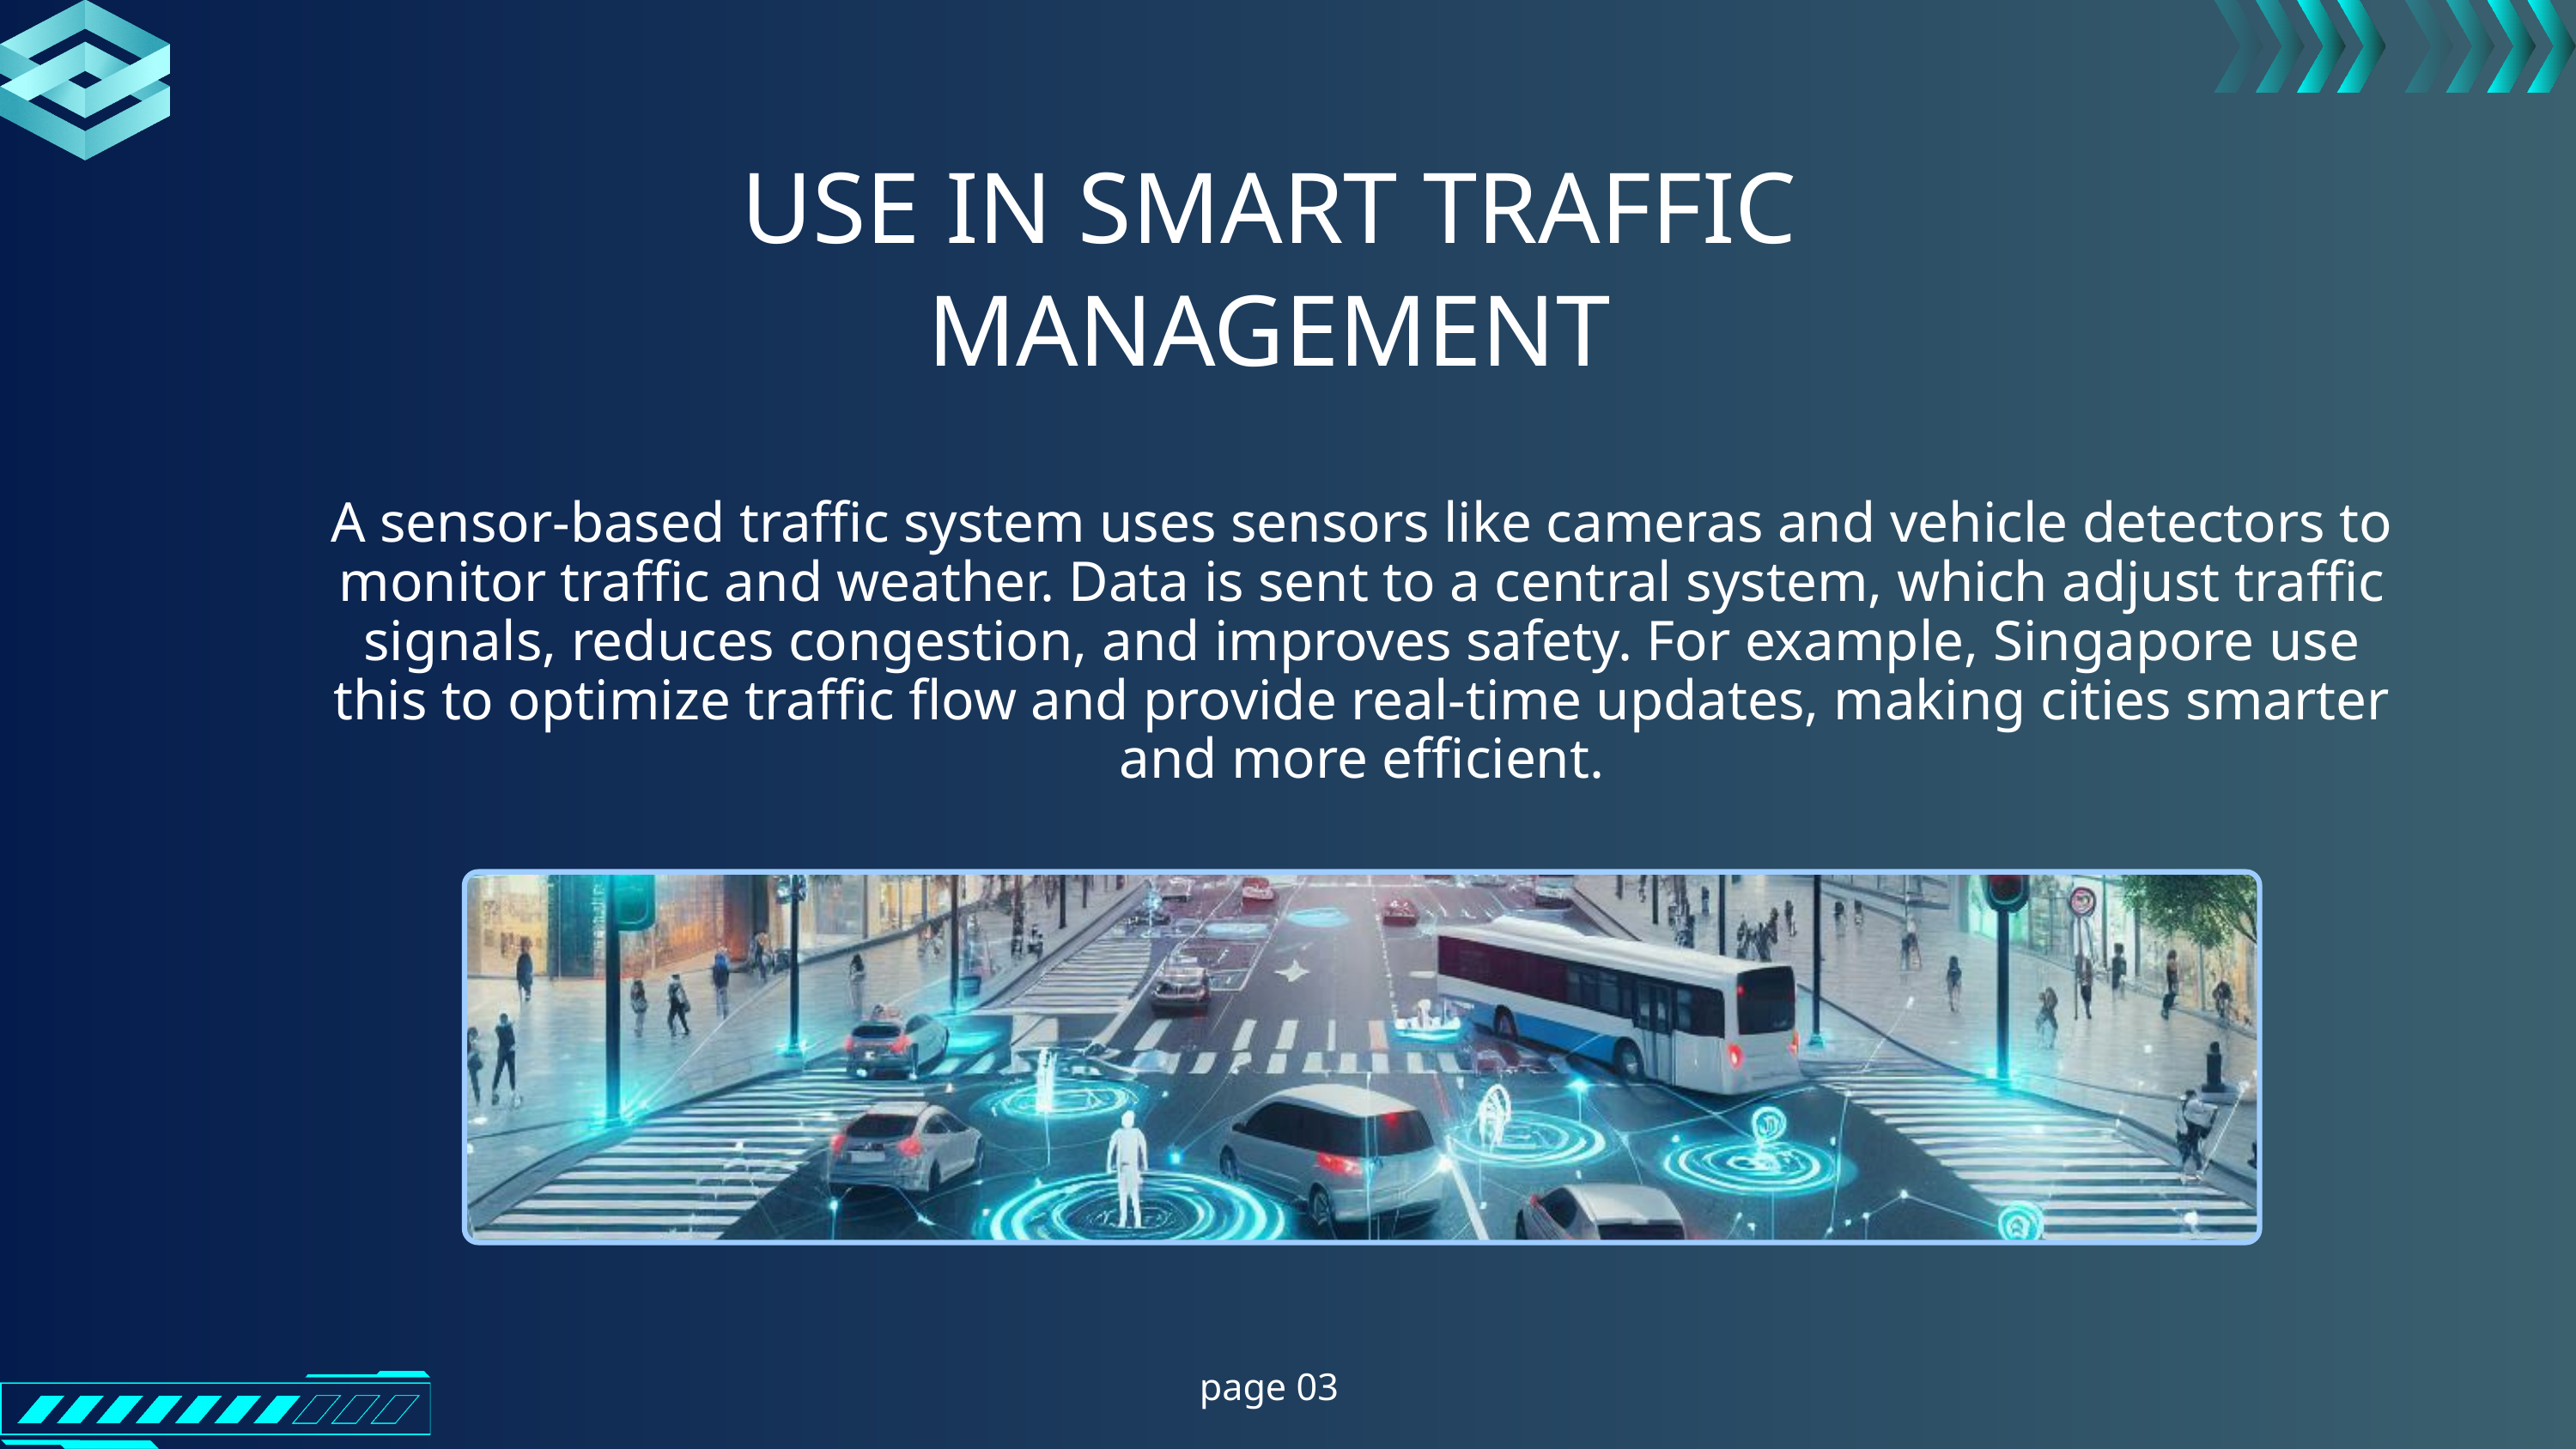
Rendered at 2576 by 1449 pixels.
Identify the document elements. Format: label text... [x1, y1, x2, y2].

text_box [2214, 0, 2386, 93]
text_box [464, 871, 2260, 1243]
text_box page 03 [1105, 1367, 1433, 1409]
text_box [2404, 0, 2576, 93]
text_box [0, 0, 171, 161]
text_box A sensor-based traffic system uses sensors like cameras and vehicle detectors to monitor traffic and weather. Data is sent to a central system, which adjust traffic signals, reduces congestion, and improves safety. For example, Singapore use this to optimize traffic flow and provide real-time updates, making cities smarter and more efficient. [319, 494, 2405, 790]
text_box USE IN SMART TRAFFIC MANAGEMENT [492, 139, 2046, 386]
text_box [0, 1371, 431, 1449]
